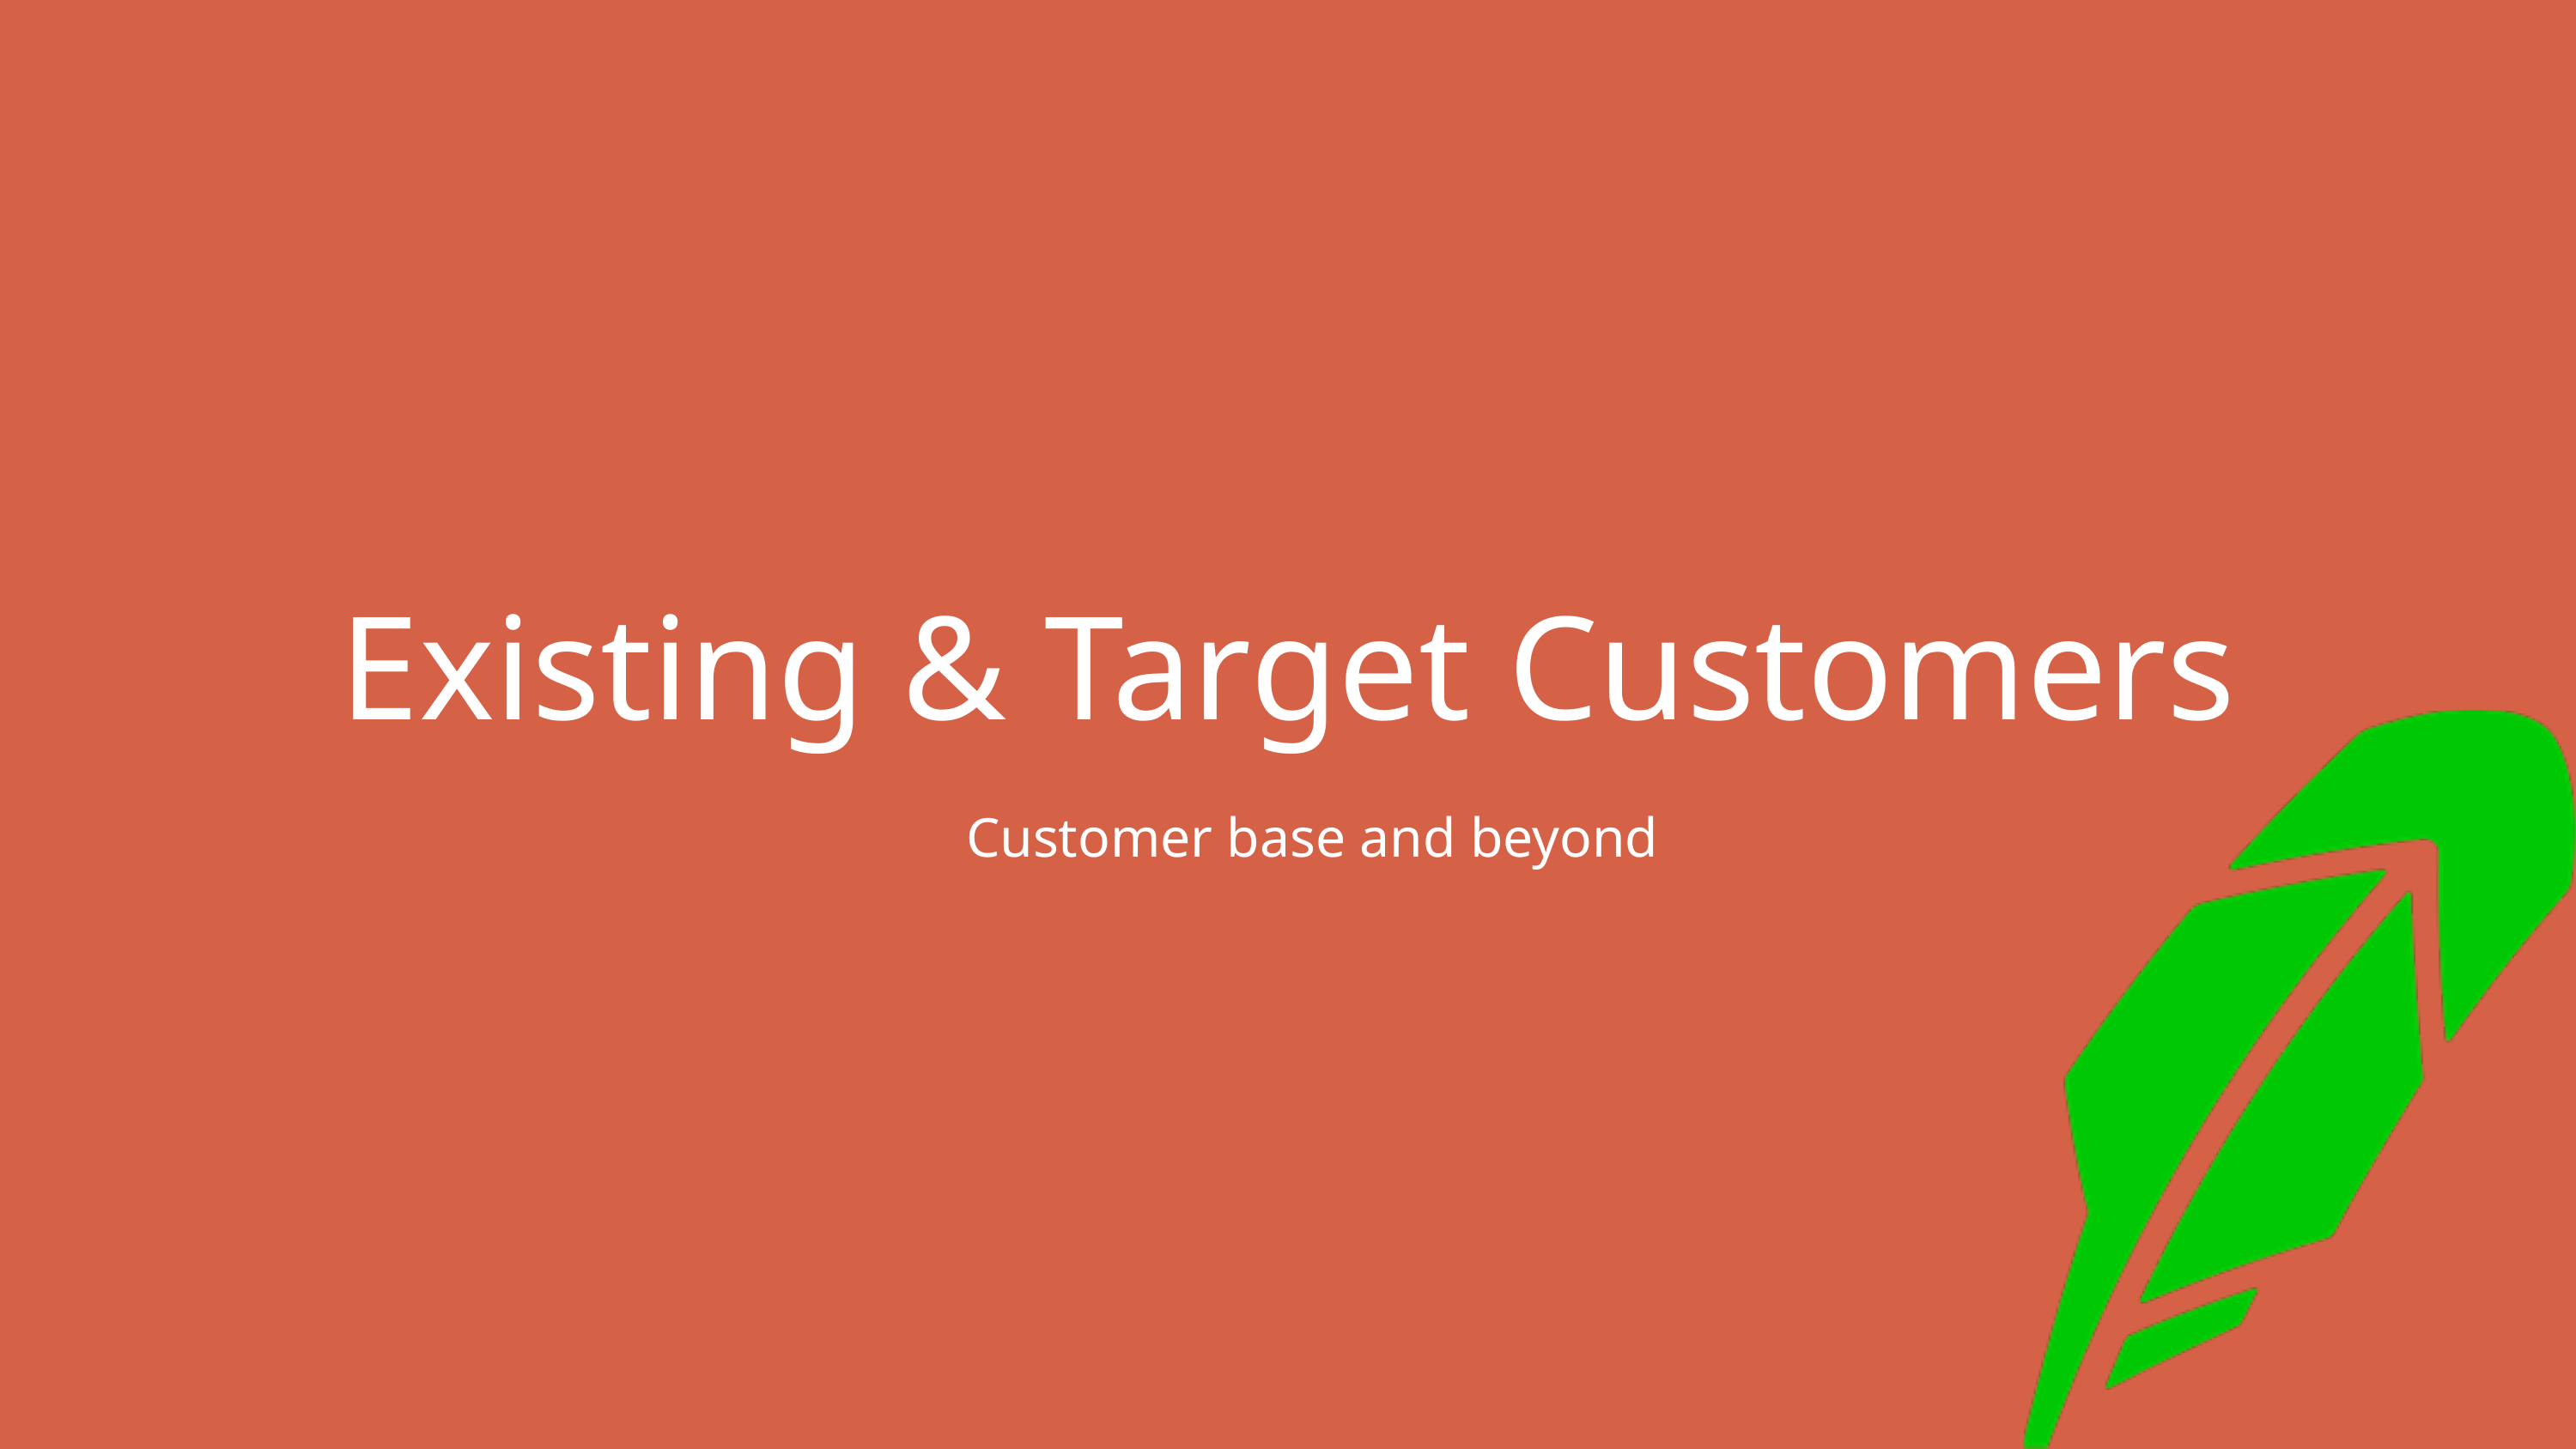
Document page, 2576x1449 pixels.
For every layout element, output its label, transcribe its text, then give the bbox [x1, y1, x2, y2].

text_box [2023, 710, 2576, 1449]
text_box Existing & Target Customers [144, 576, 2432, 749]
text_box Customer base and beyond [601, 792, 2023, 869]
